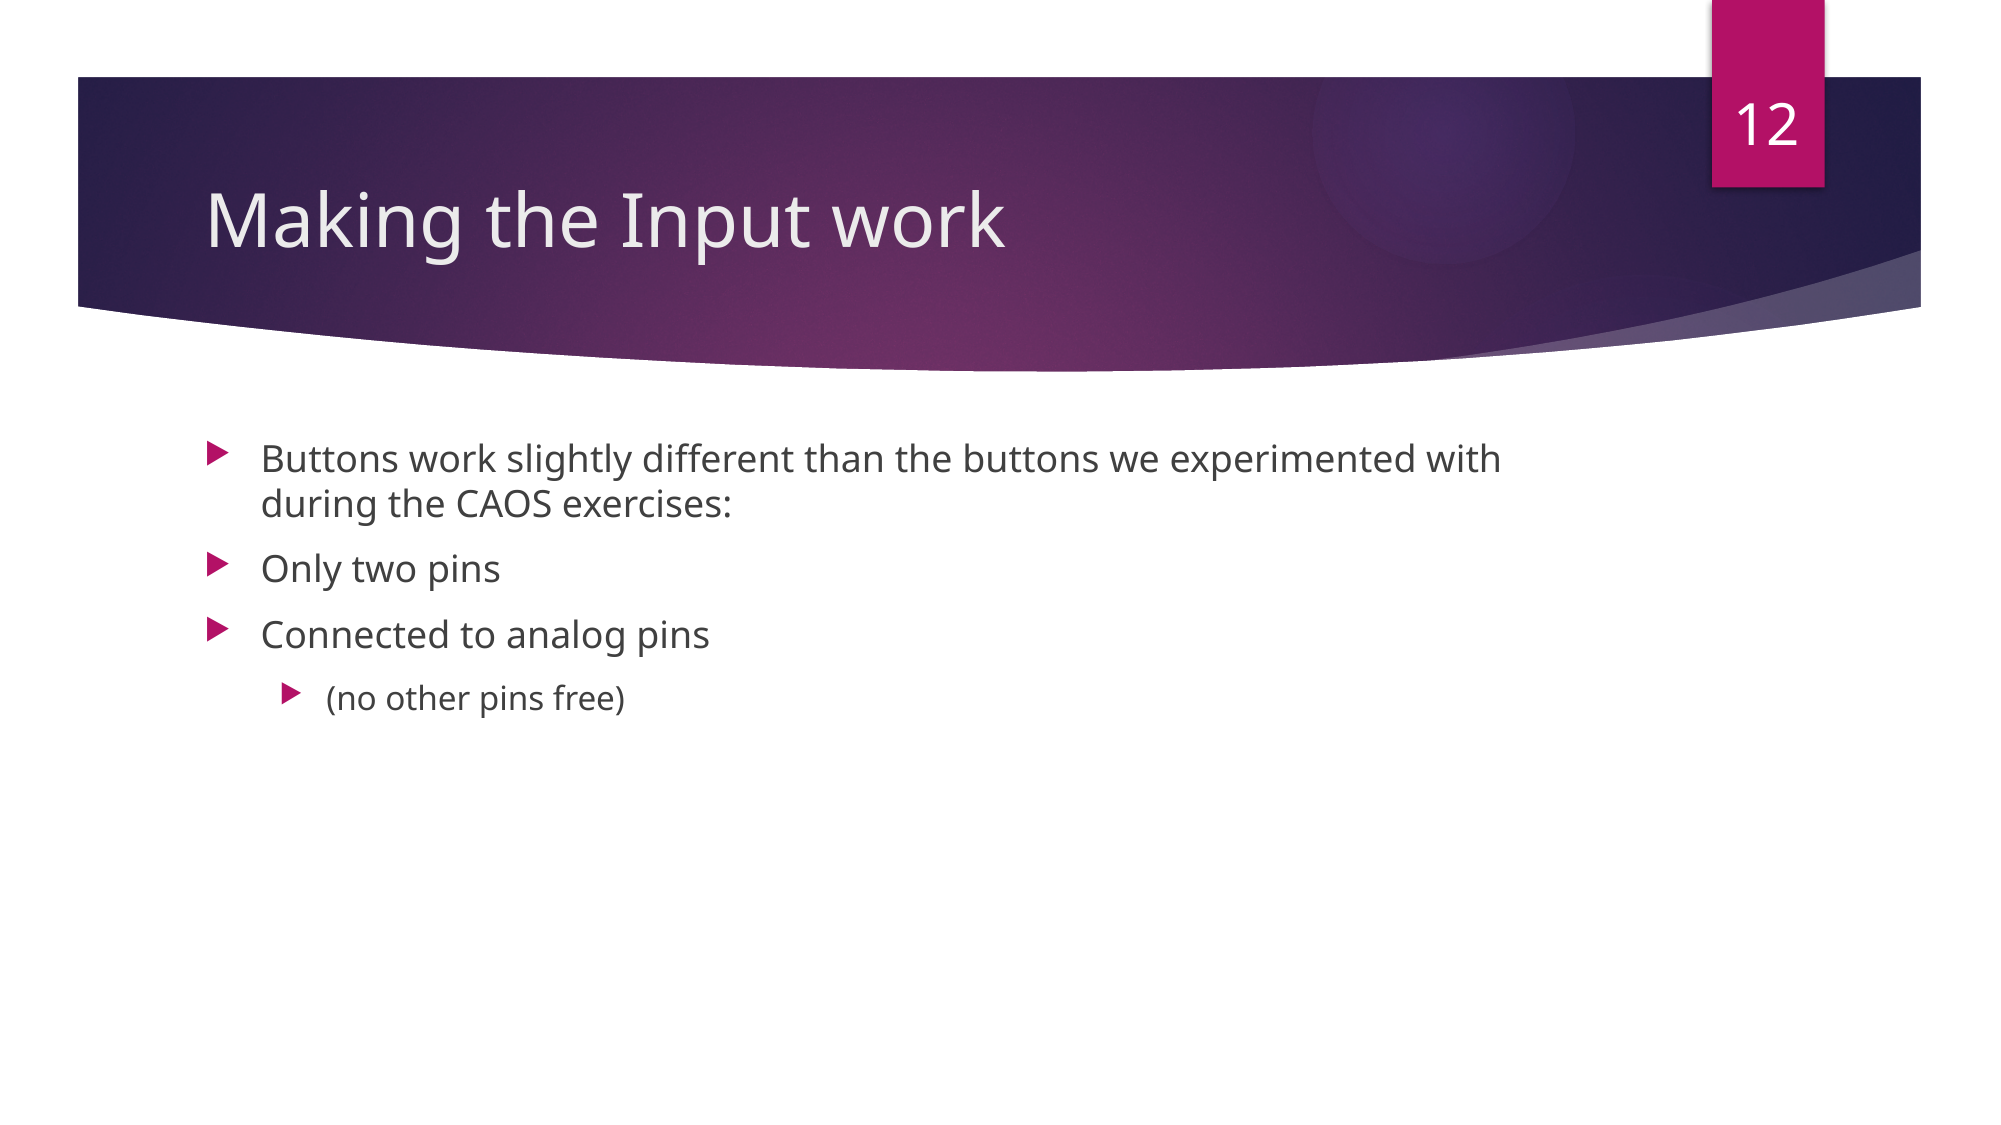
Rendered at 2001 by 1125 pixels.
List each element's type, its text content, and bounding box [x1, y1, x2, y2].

title Making the Input work [189, 159, 1627, 276]
list Buttons work slightly different than the buttons we experimented with during the CAOS exercises: Only two pins Connected to analog pins (no other pins free) [189, 427, 1638, 988]
slide_number 12 [1698, 48, 1836, 175]
